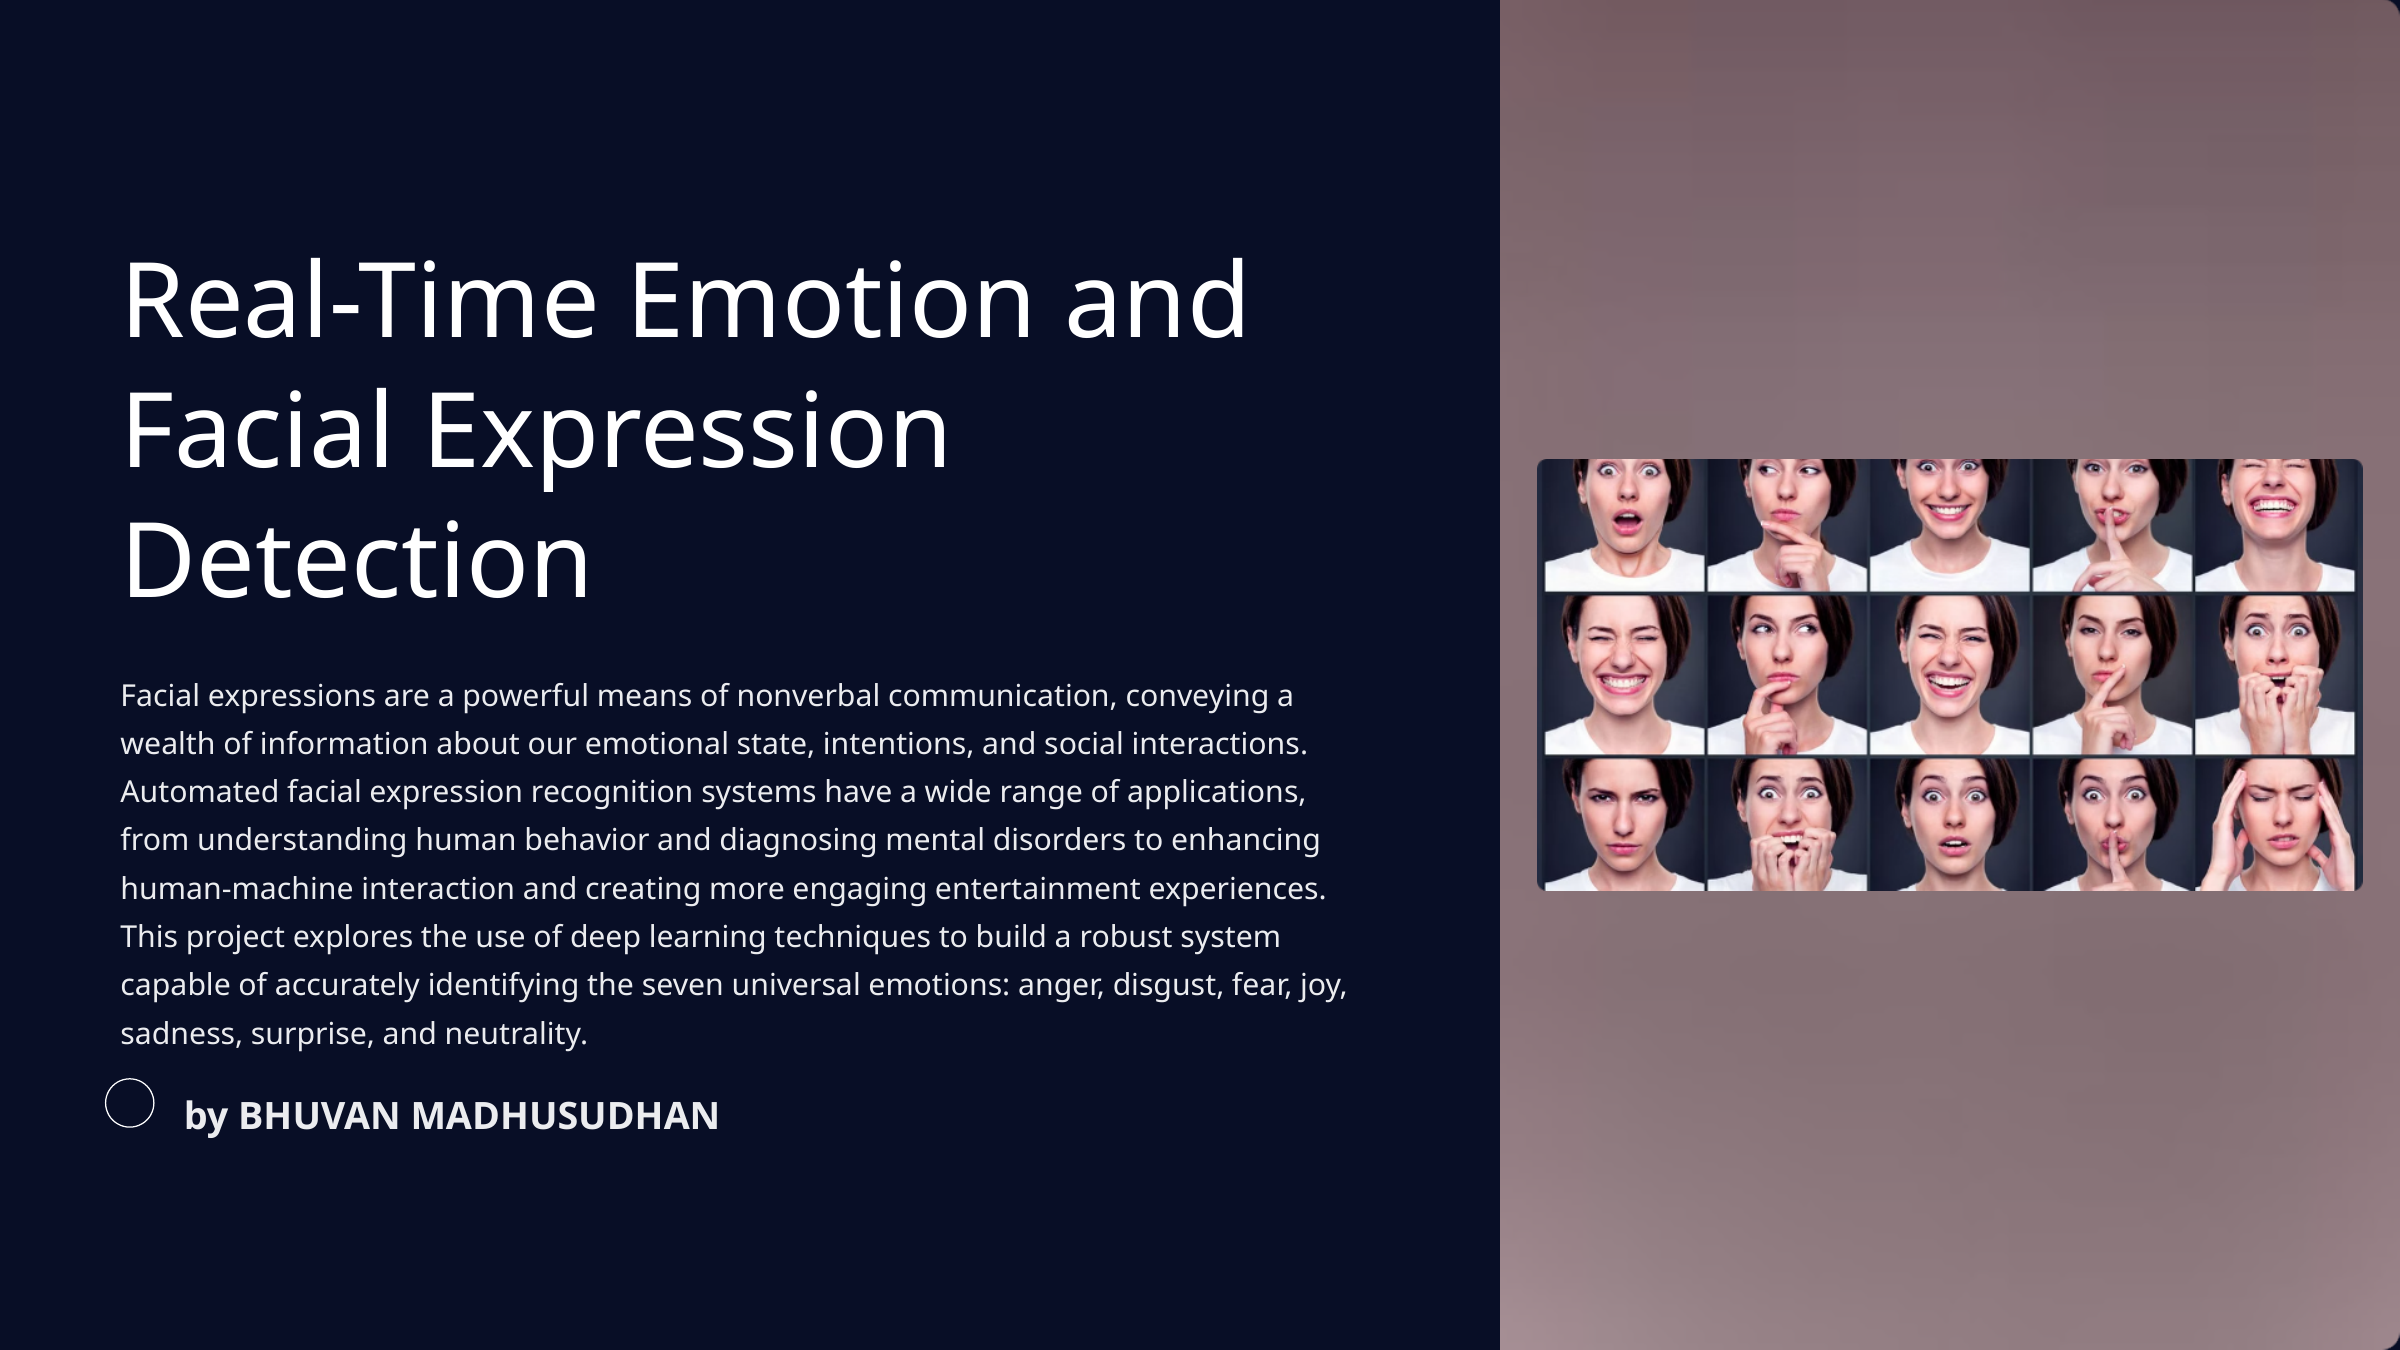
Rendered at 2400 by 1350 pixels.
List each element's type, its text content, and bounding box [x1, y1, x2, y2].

text_box Real-Time Emotion and Facial Expression Detection [105, 220, 1395, 611]
text_box [105, 1078, 154, 1128]
picture [1499, 0, 2400, 1350]
text_box Facial expressions are a powerful means of nonverbal communication, conveying a wealth of information about our emotional state, intentions, and social interactions. Automated facial expression recognition systems have a wide range of applications, from understanding human behavior and diagnosing mental disorders to enhancing human-machine interaction and creating more engaging entertainment experiences. This project explores the use of deep learning techniques to build a robust system capable of accurately identifying the seven universal emotions: anger, disgust, fear, joy, sadness, surprise, and neutrality. [105, 656, 1395, 1043]
text_box by BHUVAN MADHUSUDHAN [168, 1076, 866, 1130]
text_box [0, 0, 1499, 1350]
